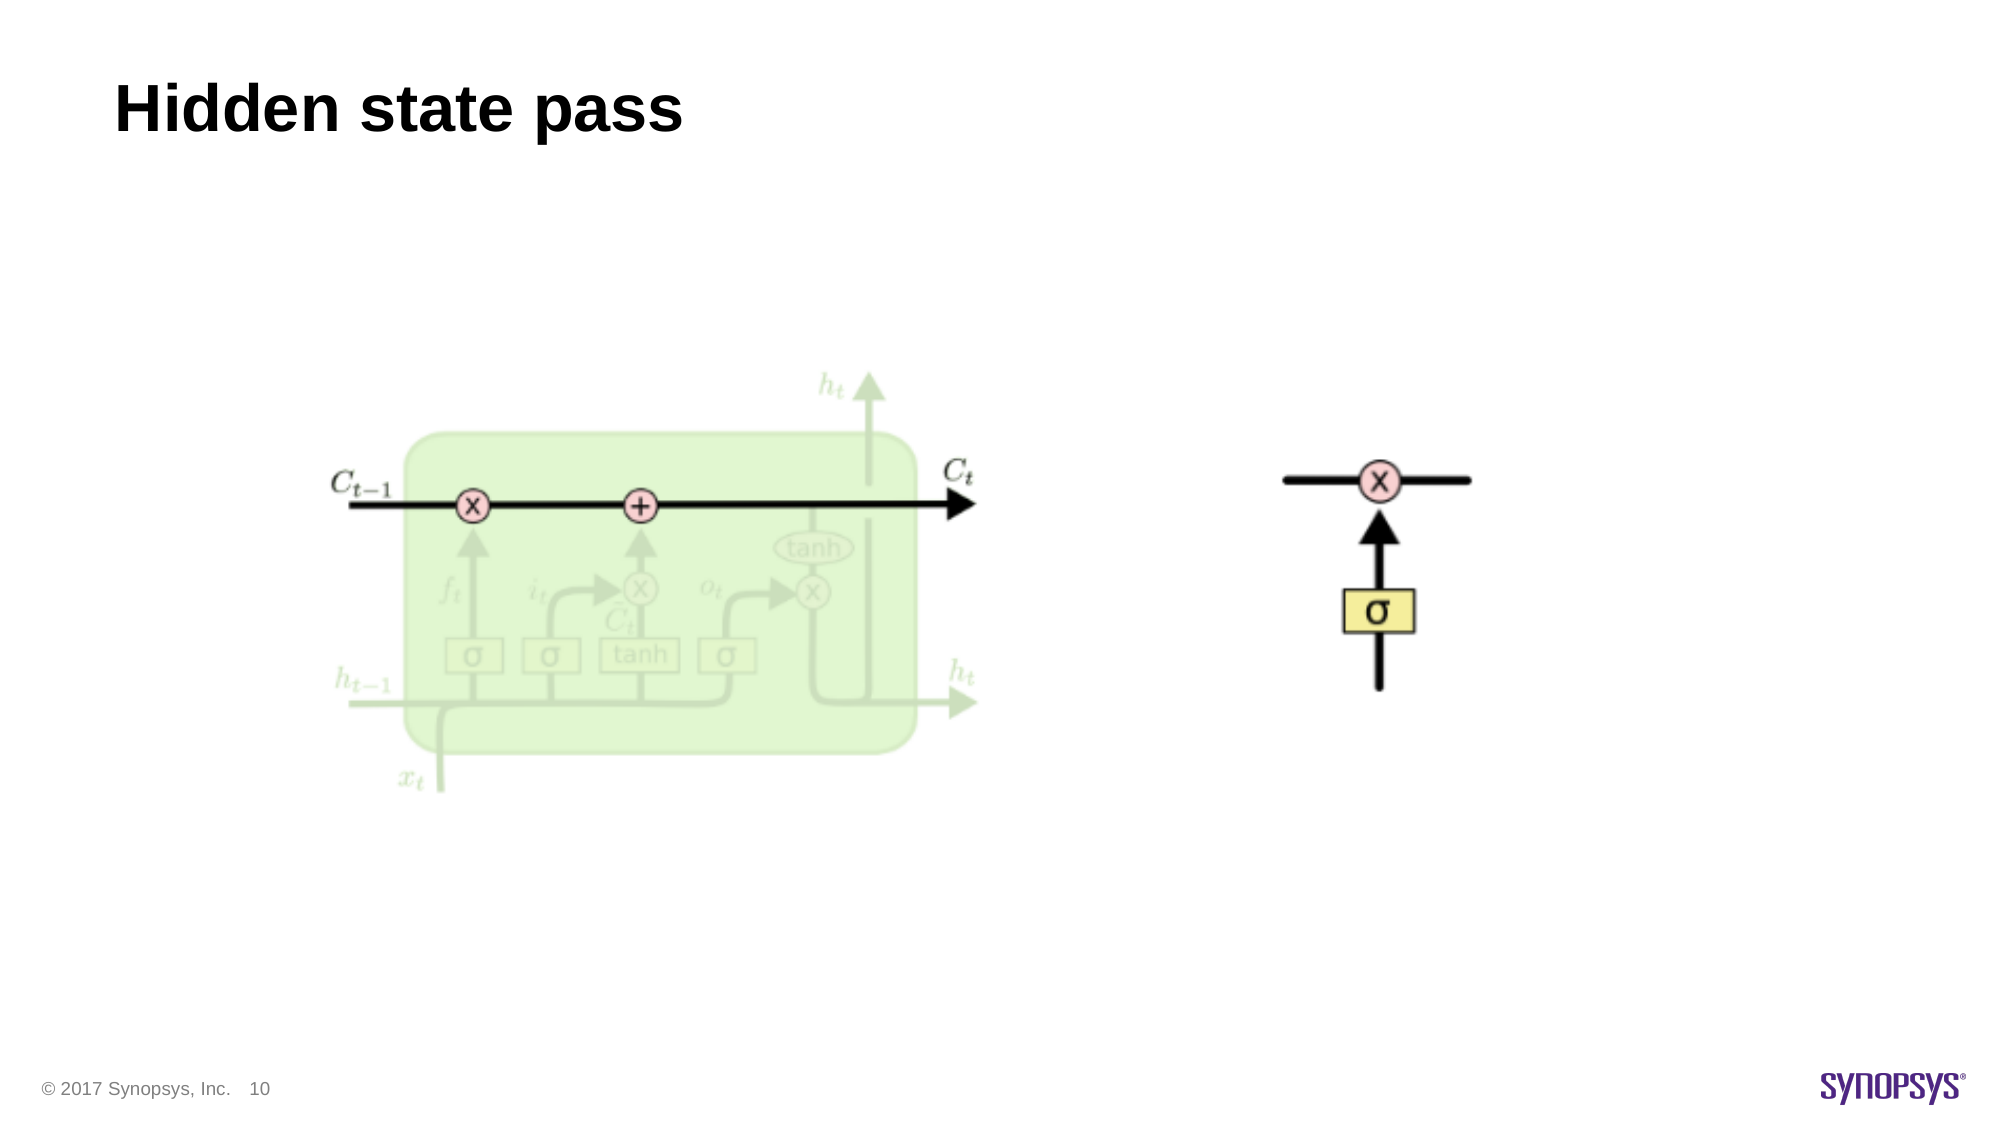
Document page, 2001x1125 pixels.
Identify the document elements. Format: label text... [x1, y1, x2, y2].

title Hidden state pass [99, 11, 2000, 199]
picture [1821, 1073, 1966, 1109]
picture [179, 358, 1146, 840]
picture [1204, 437, 1584, 728]
